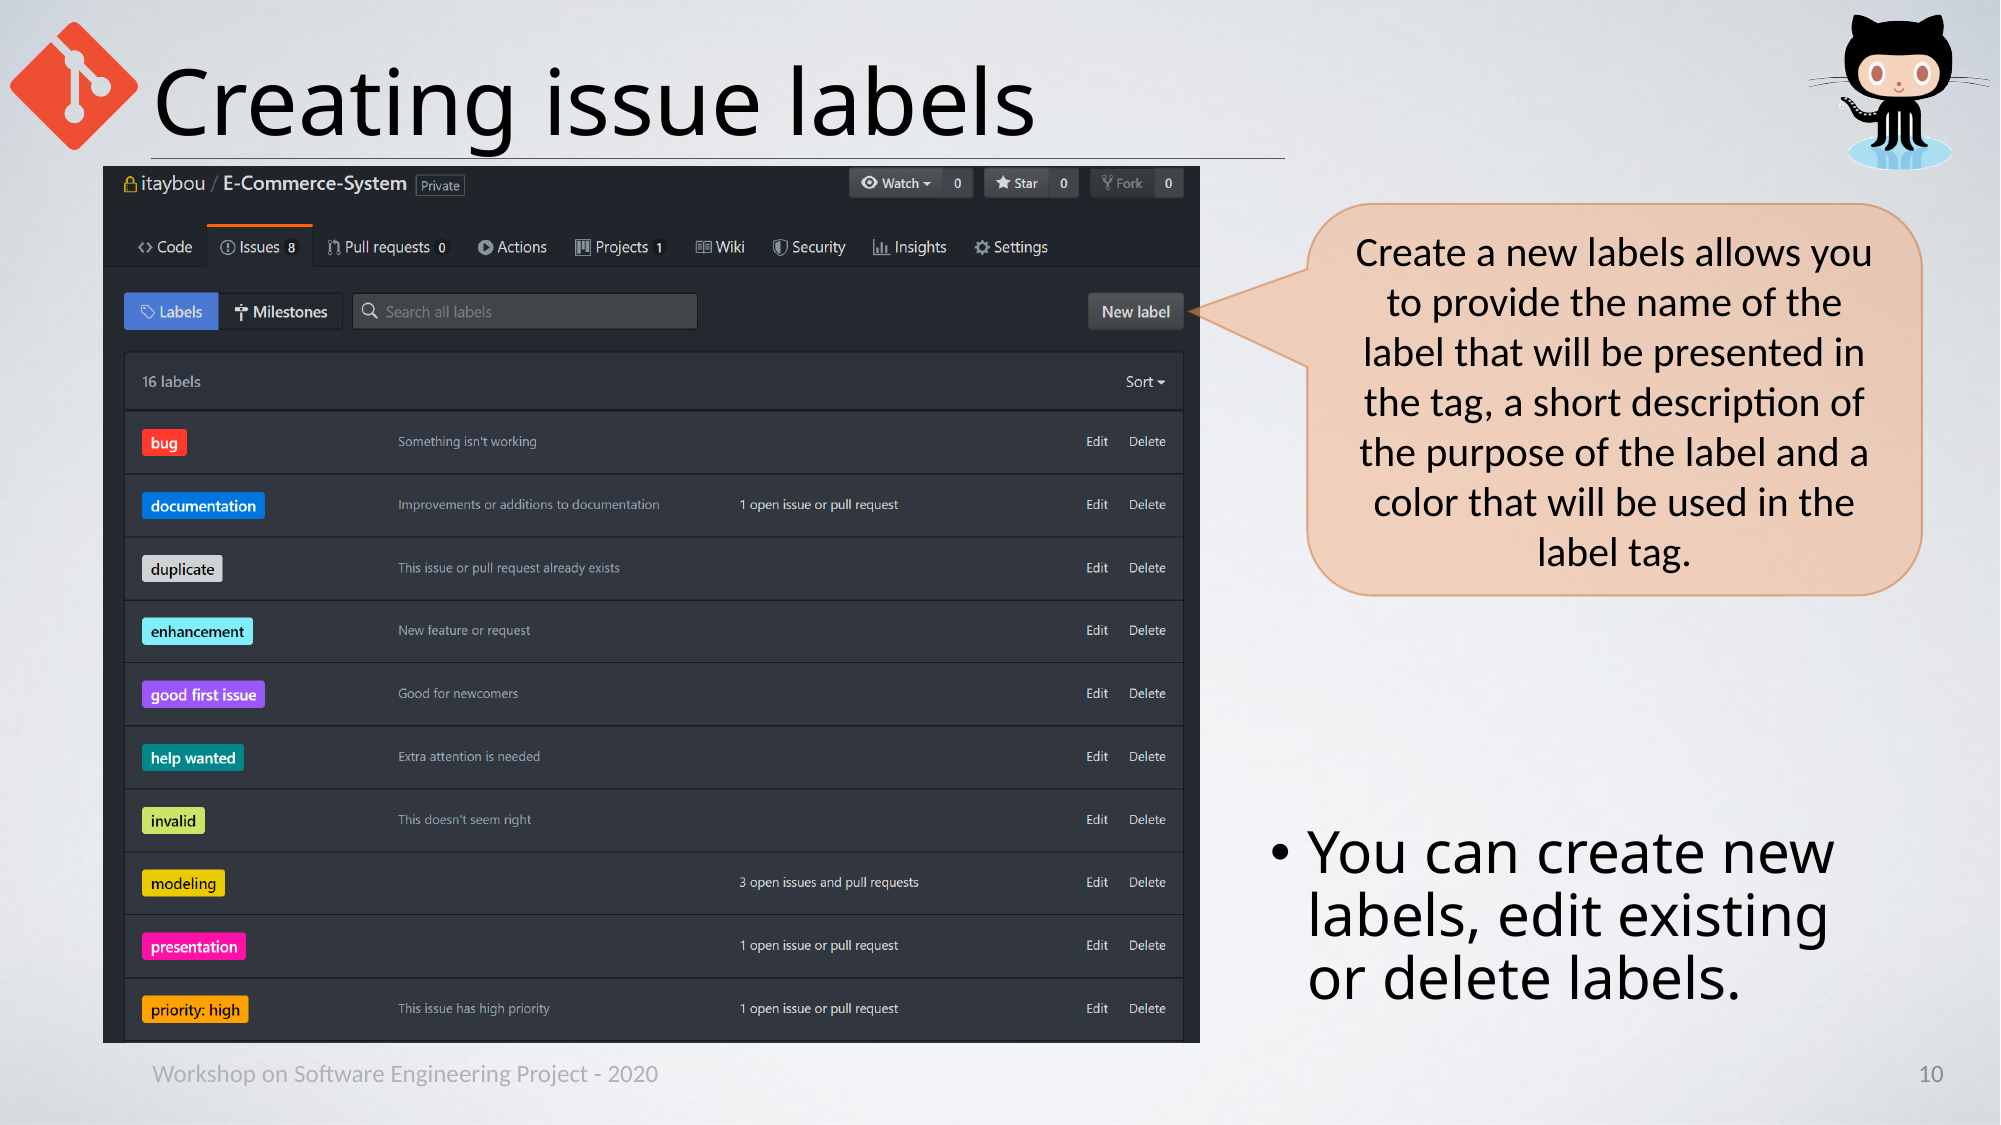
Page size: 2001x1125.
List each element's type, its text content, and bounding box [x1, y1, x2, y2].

text_box Create a new labels allows you to provide the name of the label that will be presented in the tag, a short description of the purpose of the label and a color that will be used in the label tag. [1200, 202, 1924, 597]
slide_number 10 [1508, 1042, 1959, 1103]
list You can create new labels, edit existing or delete labels. [1255, 815, 1884, 1022]
picture [0, 0, 2001, 1125]
footer Workshop on Software Engineering Project - 2020 [137, 1043, 813, 1103]
title Creating issue labels [137, 0, 1863, 215]
